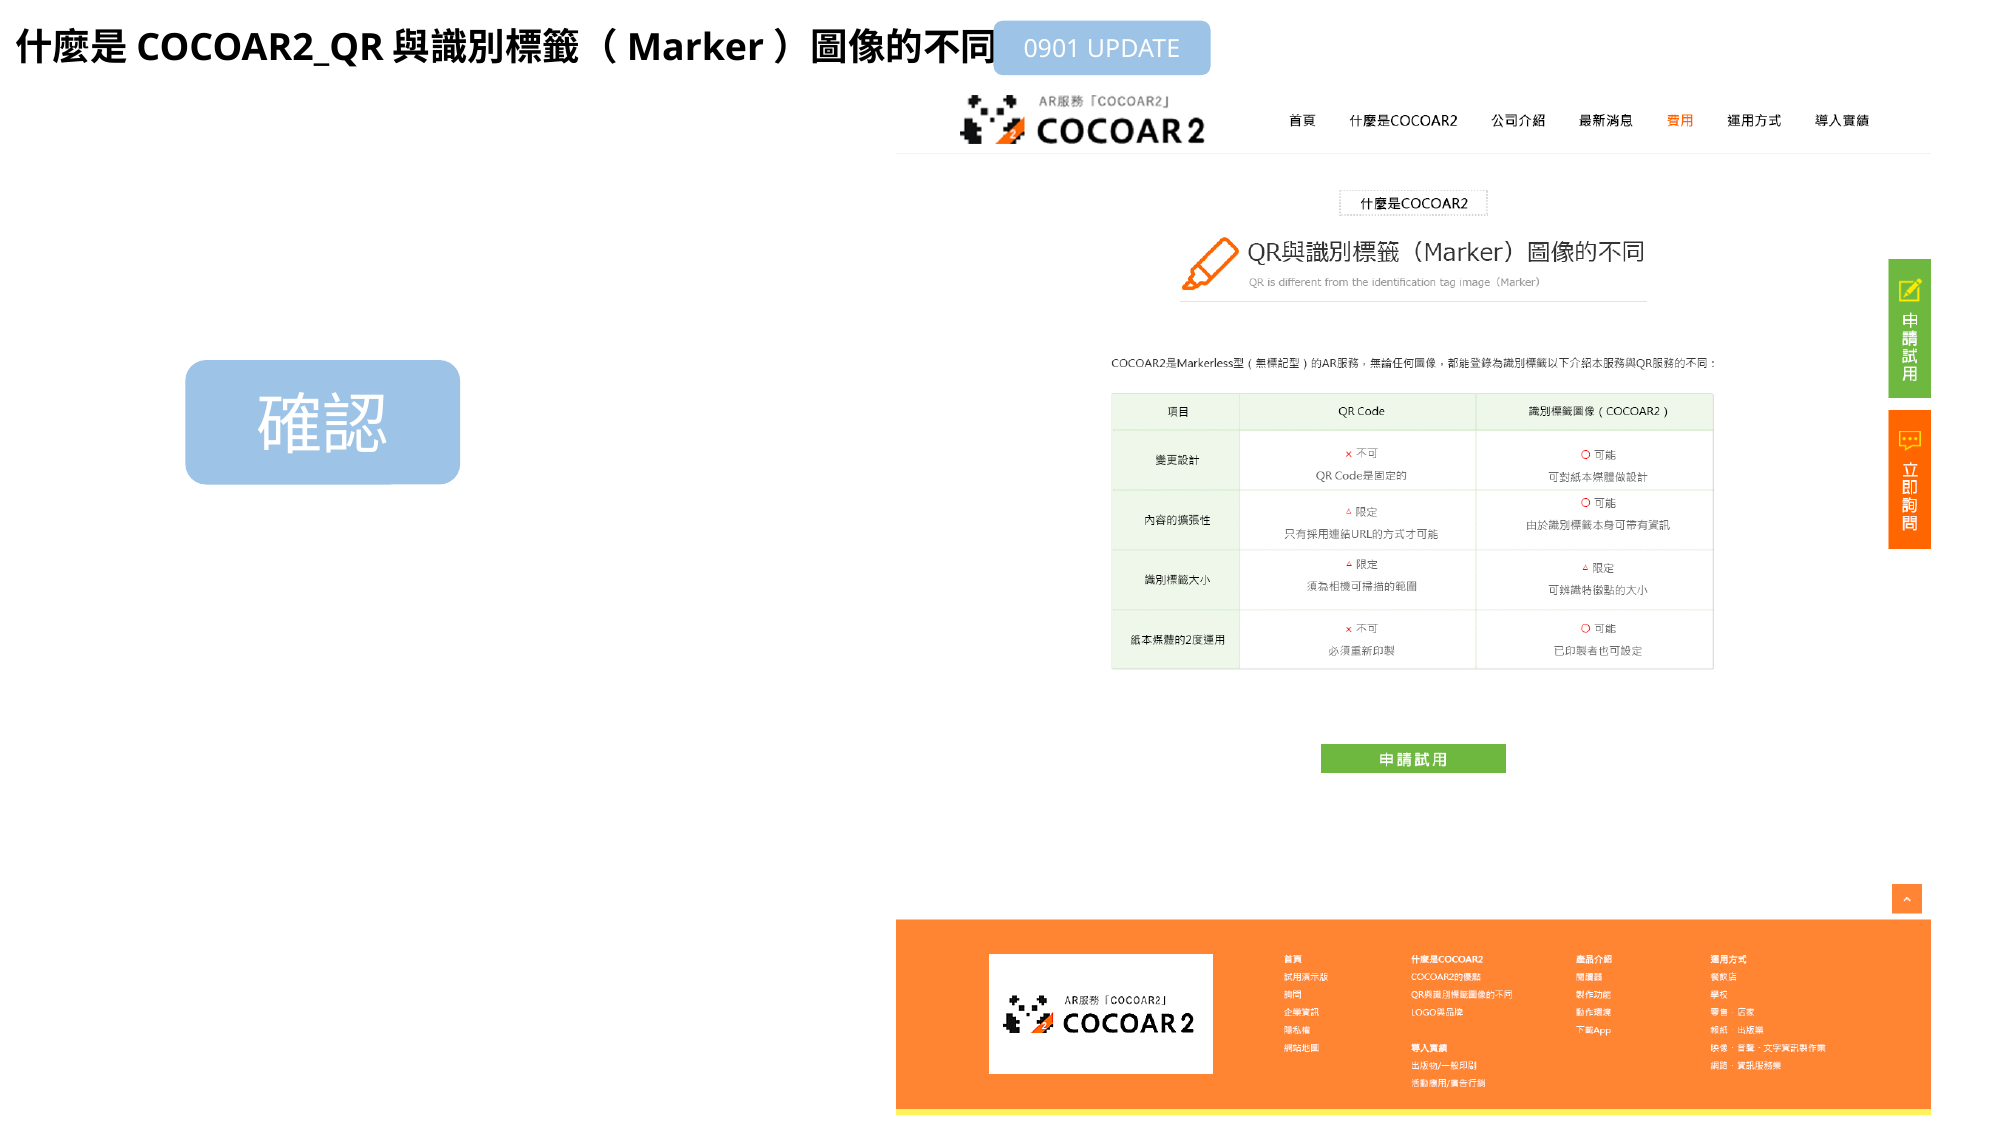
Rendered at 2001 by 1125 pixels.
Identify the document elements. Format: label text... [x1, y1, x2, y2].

picture [896, 80, 1931, 1115]
text_box 確認 [184, 359, 462, 486]
text_box 什麼是COCOAR2_QR與識別標籤（Marker）圖像的不同 [0, 0, 1768, 103]
text_box 0901 UPDATE [992, 19, 1212, 77]
